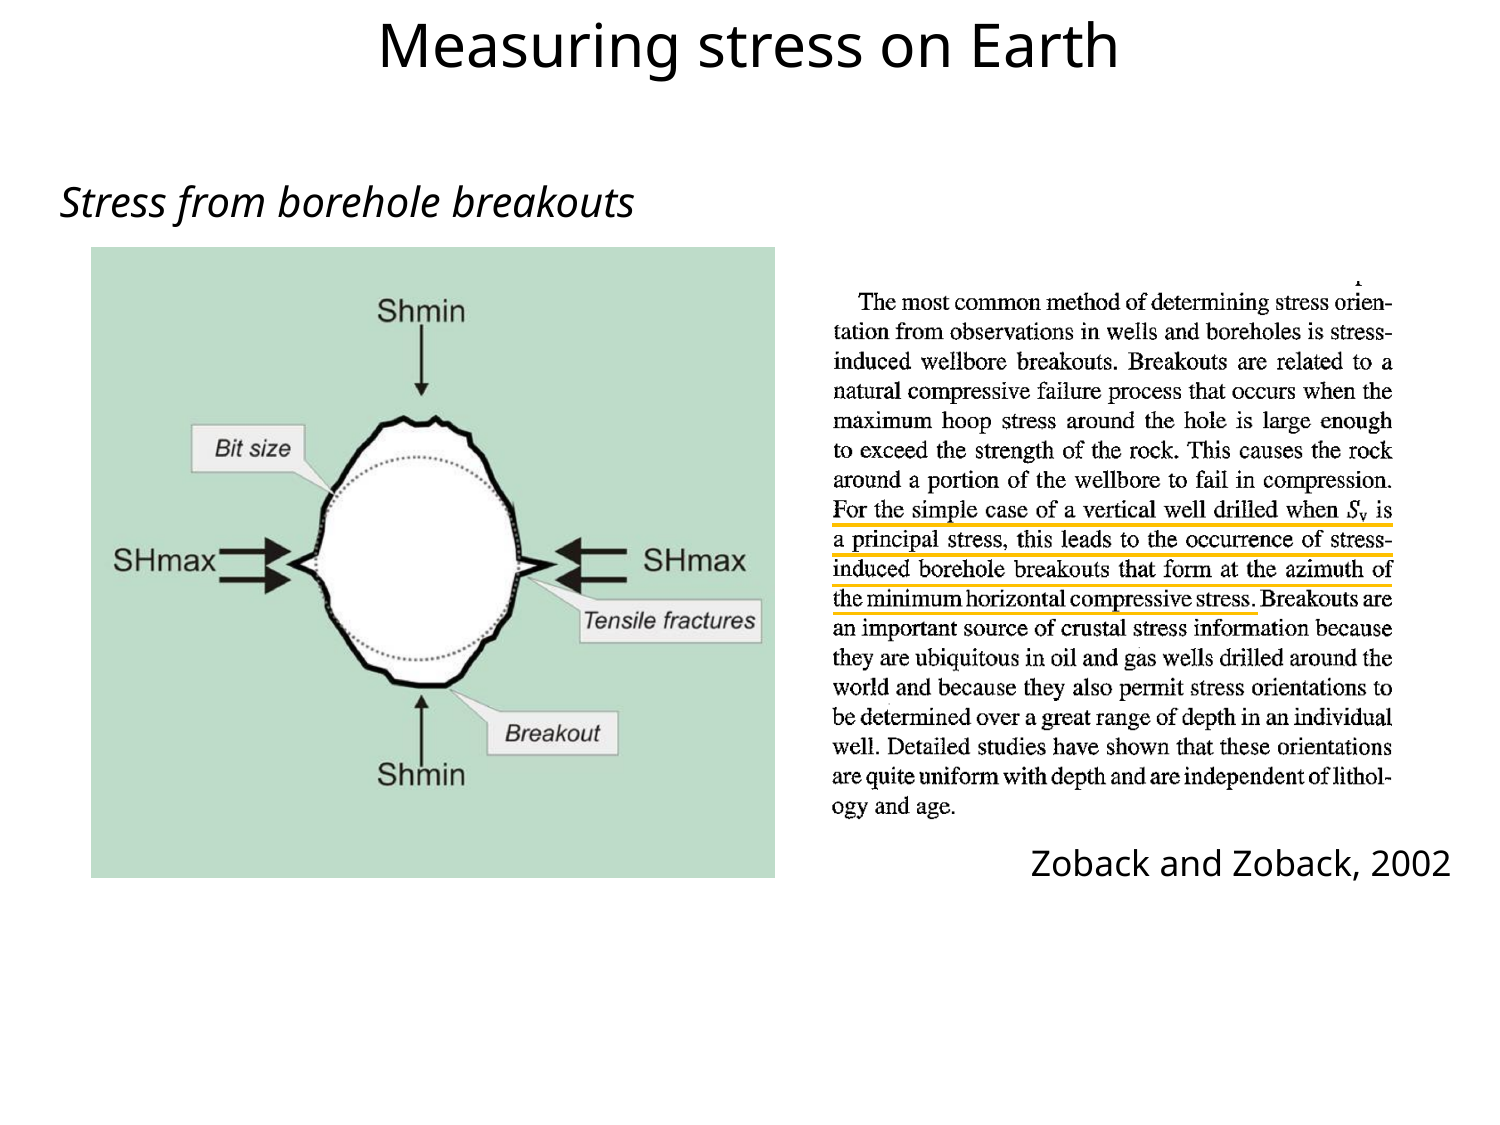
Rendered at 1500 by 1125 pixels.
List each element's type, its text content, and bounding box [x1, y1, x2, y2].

picture [91, 247, 775, 878]
text_box Zoback and Zoback, 2002 [491, 833, 1500, 891]
text_box Measuring stress on Earth [0, 0, 1500, 88]
picture [814, 281, 1419, 823]
text_box Stress from borehole breakouts [0, 167, 1098, 233]
